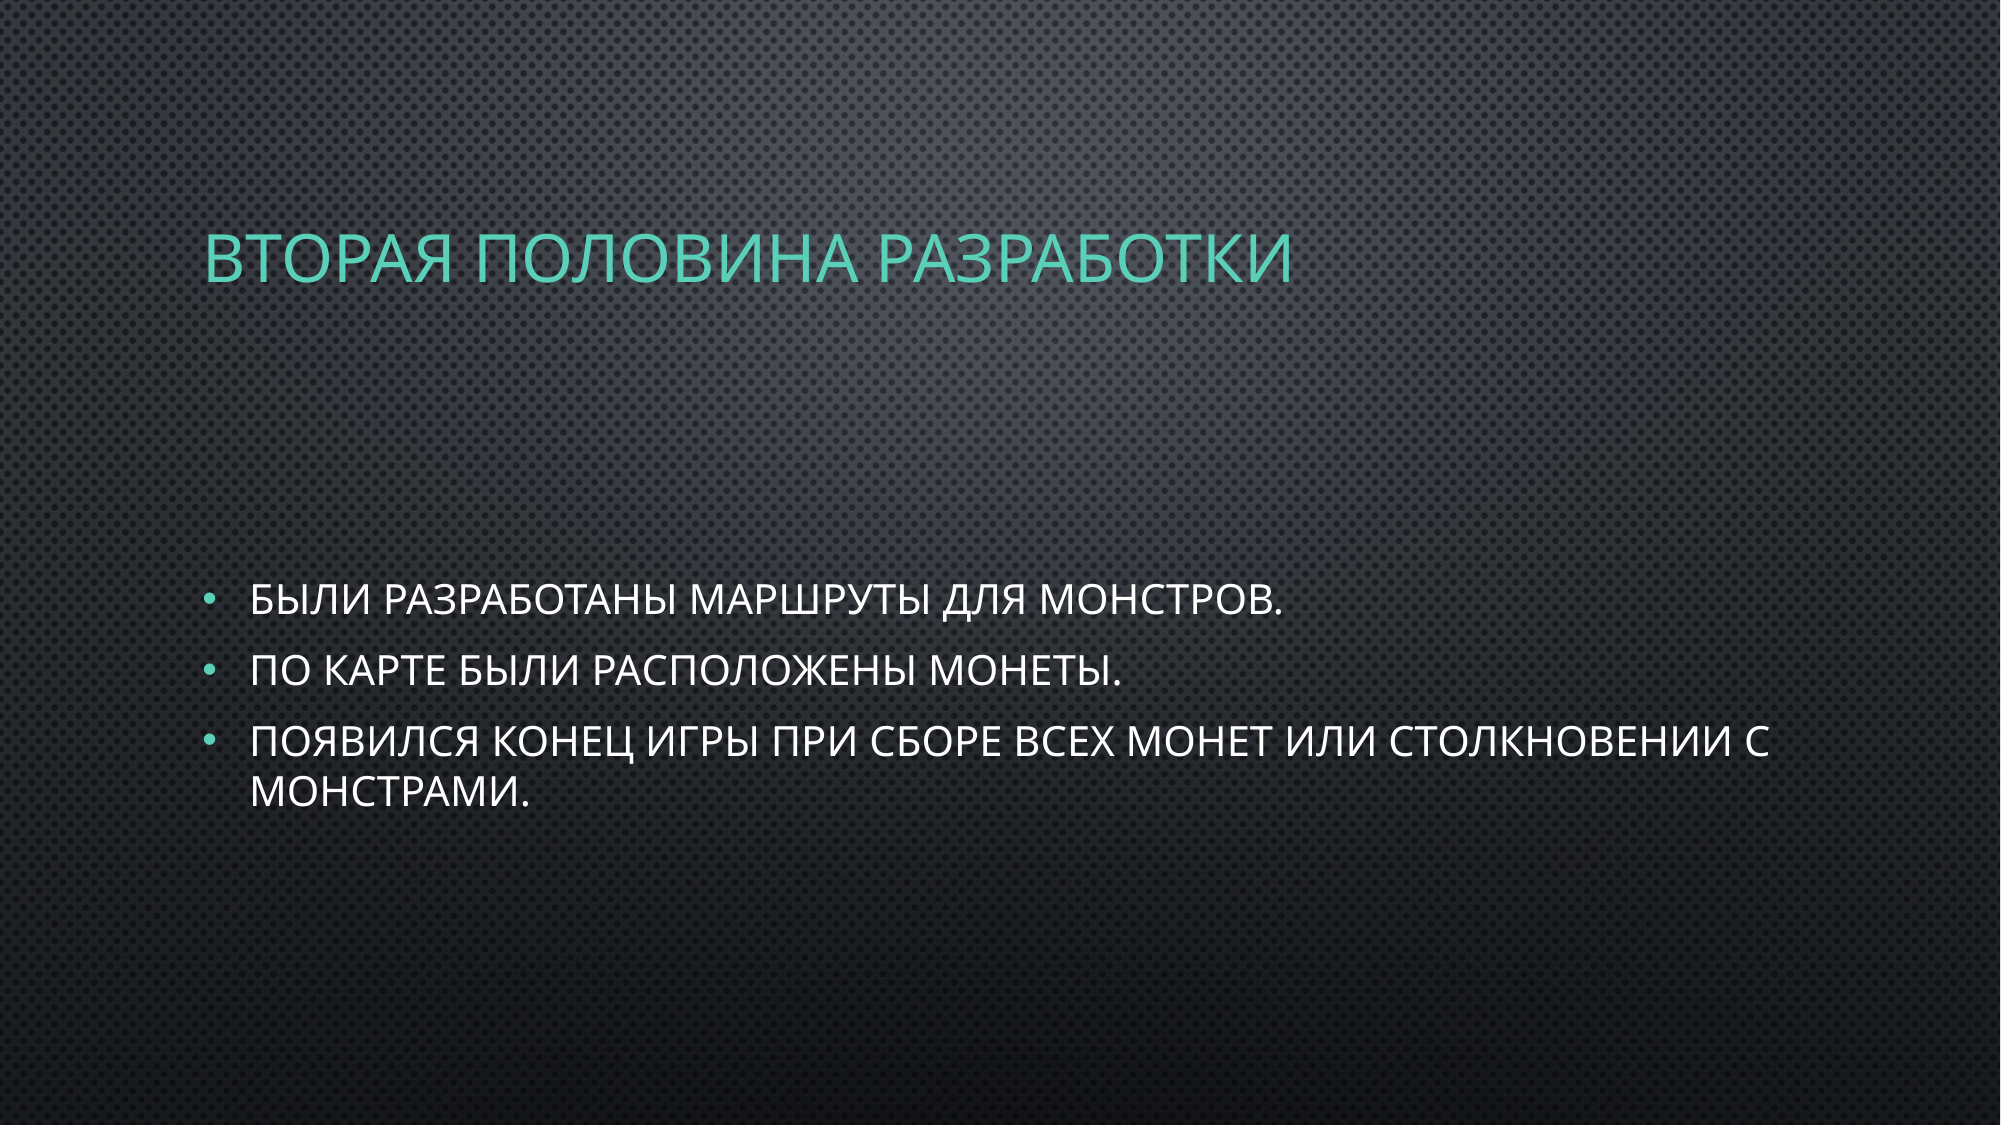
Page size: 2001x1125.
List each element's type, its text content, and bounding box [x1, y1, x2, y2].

list Были разработаны маршруты для монстров. По карте были расположены монеты. Появился конец игры при сборе всех монет или столкновении с монстрами. [187, 437, 1813, 950]
title Вторая половина разработки [187, 99, 1813, 413]
